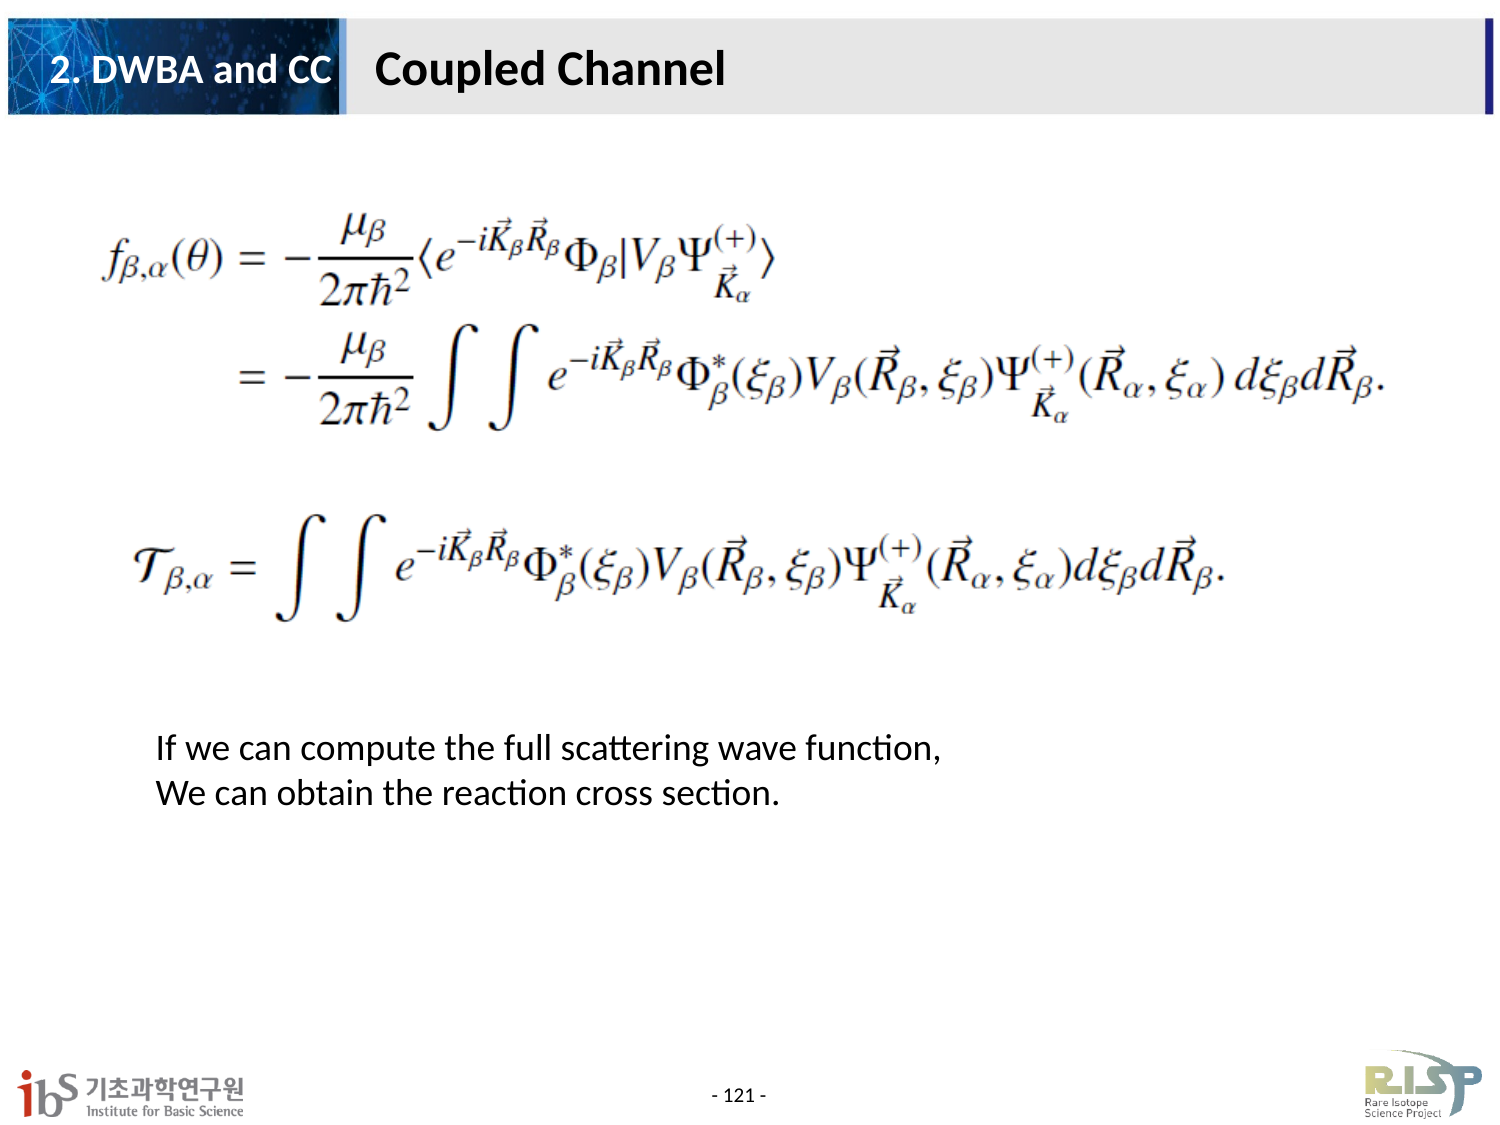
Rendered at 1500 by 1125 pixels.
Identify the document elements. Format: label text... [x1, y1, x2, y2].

picture [17, 1070, 243, 1117]
picture [1364, 1049, 1482, 1119]
text_box If we can compute the full scattering wave function, We can obtain the reaction cross section. [140, 715, 958, 821]
picture [123, 491, 1232, 644]
picture [2, 10, 1500, 130]
picture [76, 196, 1395, 456]
